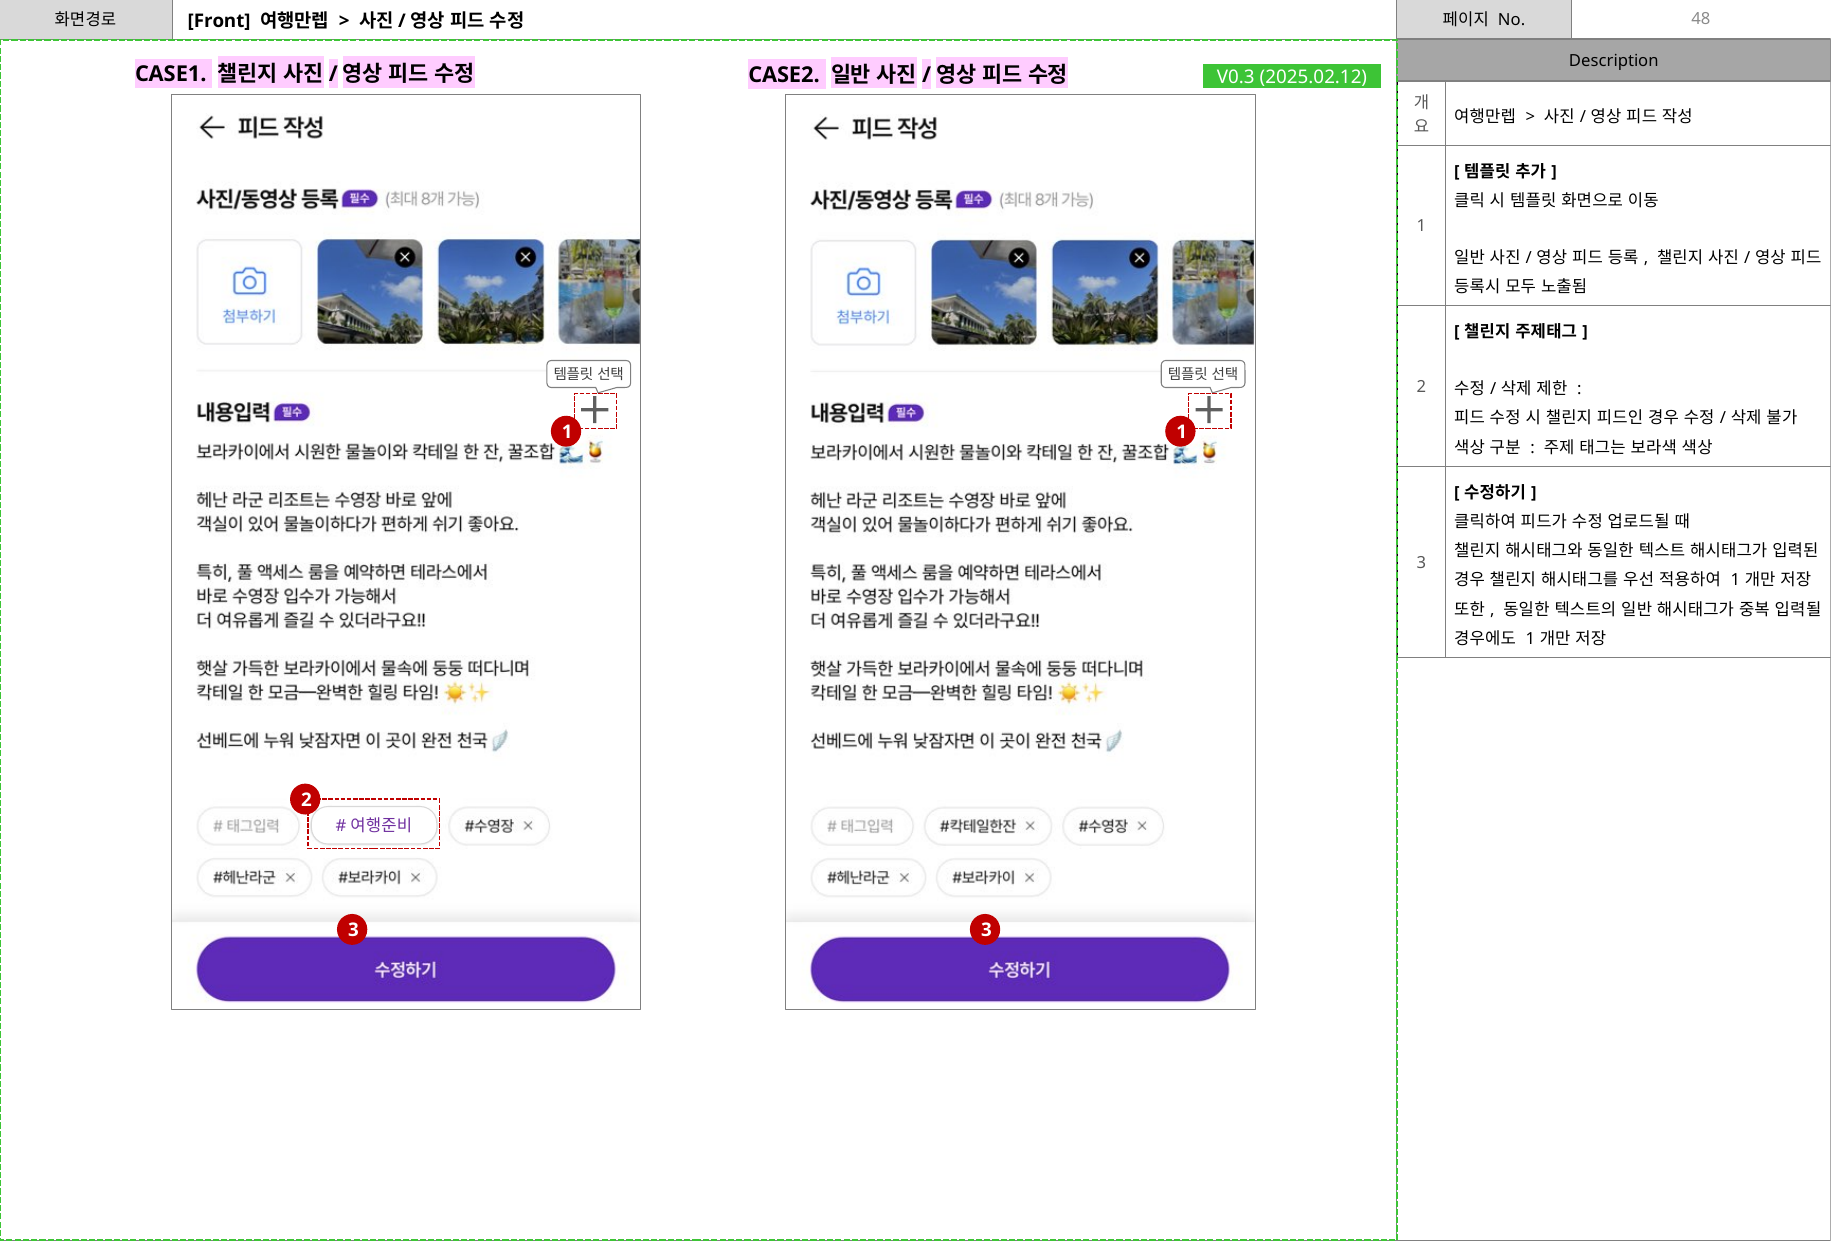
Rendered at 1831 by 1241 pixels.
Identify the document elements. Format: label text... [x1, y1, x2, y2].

slide_number 48 [1656, 1, 1746, 39]
picture [785, 94, 1255, 1010]
table_cell 1 [1398, 146, 1445, 305]
table_cell 3 [1398, 467, 1445, 657]
table_header 개요 [1398, 82, 1445, 145]
table_cell [템플릿 추가] 클릭 시 템플릿 화면으로 이동 일반 사진/영상 피드 등록, 챌린지 사진/영상 피드 등록시 모두 노출됨 [1446, 146, 1831, 305]
text_box [0, 39, 1398, 1241]
title [Front] 여행만렙 > 사진/영상 피드 수정 [172, 4, 1380, 40]
table_header 여행만렙 > 사진/영상 피드 작성 [1446, 82, 1831, 145]
table_cell [챌린지 주제태그] 수정/삭제 제한 : 피드 수정 시 챌린지 피드인 경우 수정/삭제 불가 색상 구분 : 주제 태그는 보라색 색상 [1446, 306, 1831, 466]
table_cell [수정하기] 클릭하여 피드가 수정 업로드될 때 챌린지 해시태그와 동일한 텍스트 해시태그가 입력된 경우 챌린지 해시태그를 우선 적용하여 1개만 저장 또한, 동일한 텍스트의 일반 해시태그가 중복 입력될 경우에도 1개만 저장 [1446, 467, 1831, 657]
table_cell 2 [1398, 306, 1445, 466]
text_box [171, 94, 641, 1009]
